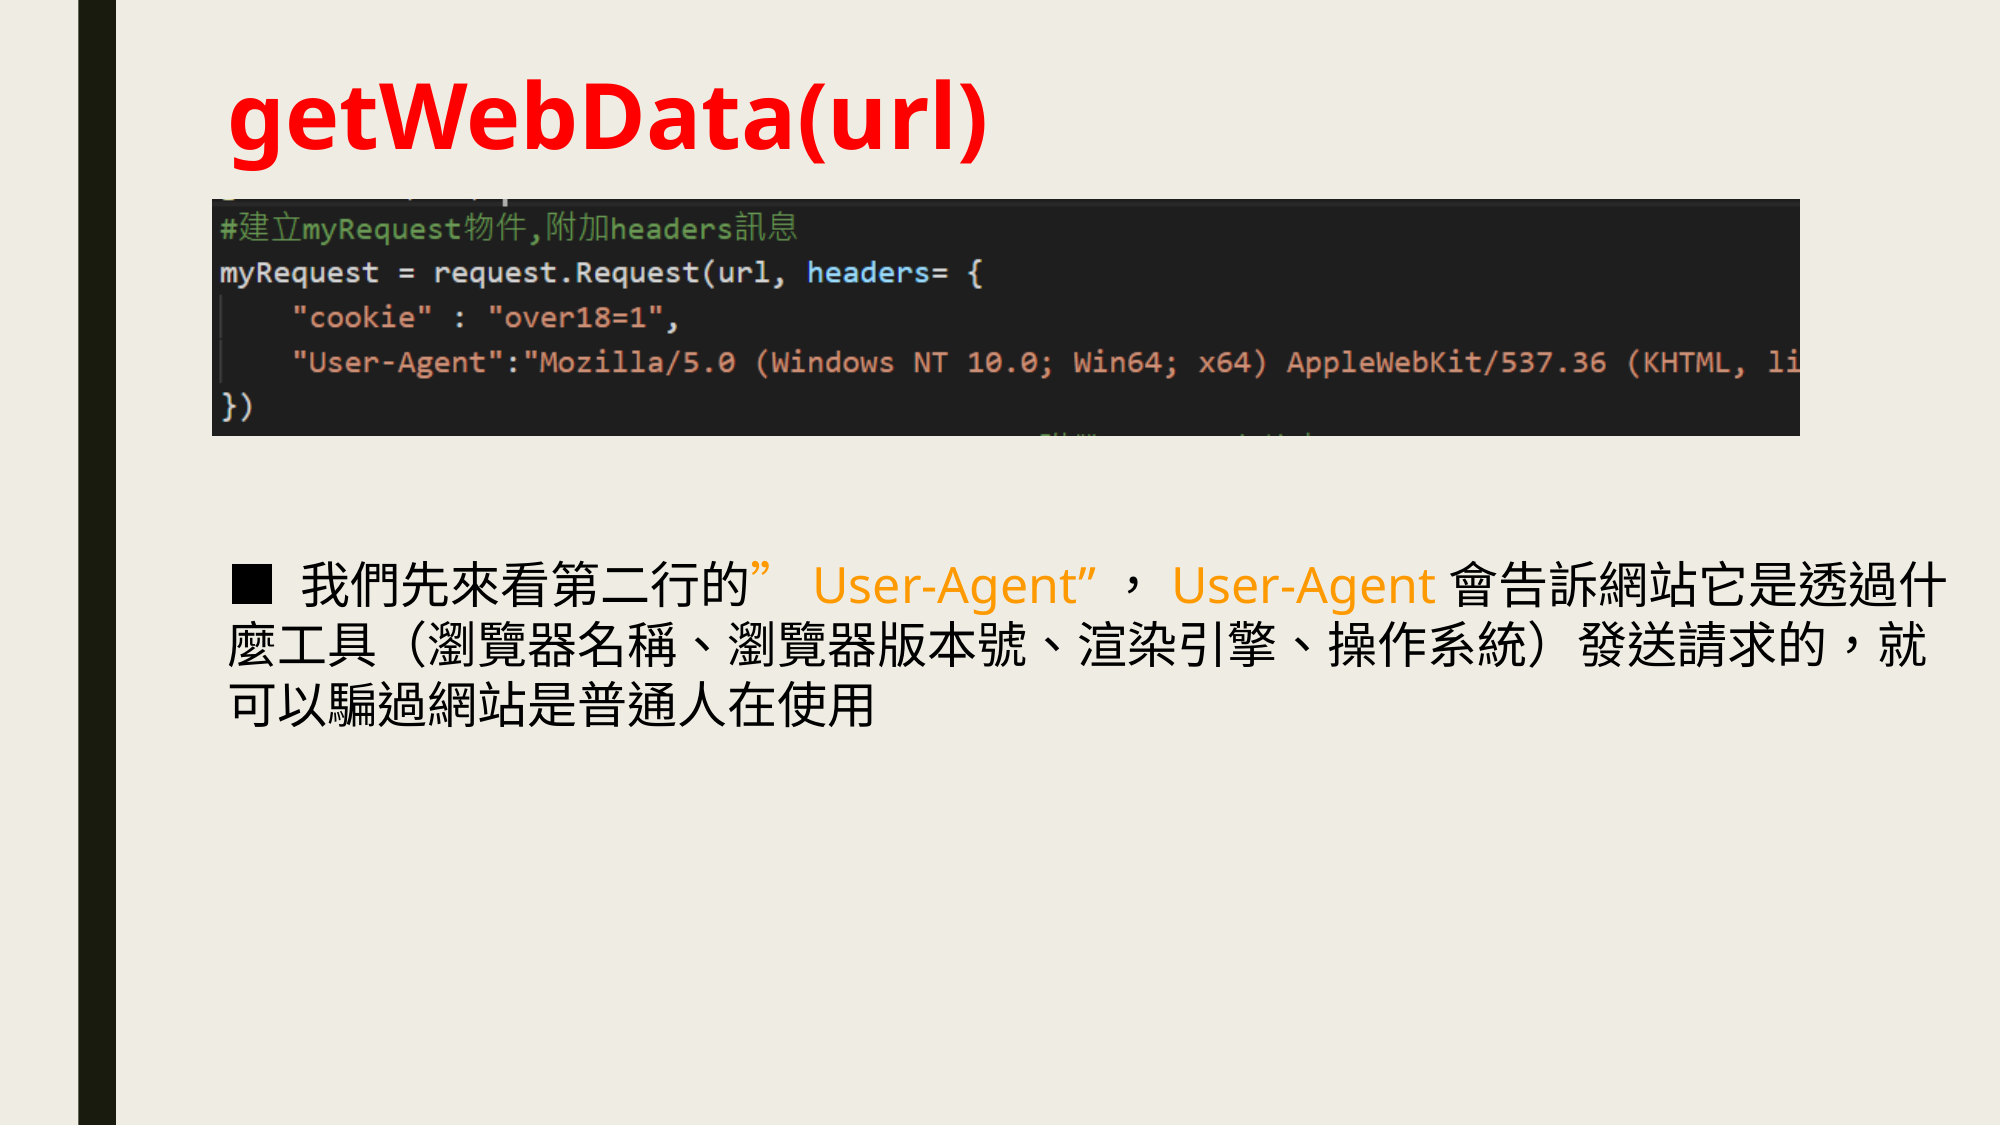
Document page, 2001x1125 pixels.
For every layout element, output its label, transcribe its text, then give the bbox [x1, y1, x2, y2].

picture [212, 199, 1800, 436]
title getWebData(url) [212, 64, 1788, 199]
text_box ■ 我們先來看第二行的”User-Agent”，User-Agent會告訴網站它是透過什麼工具（瀏覽器名稱、瀏覽器版本號、渲染引擎、操作系統）發送請求的，就可以騙過網站是普通人在使用 [212, 545, 1988, 741]
